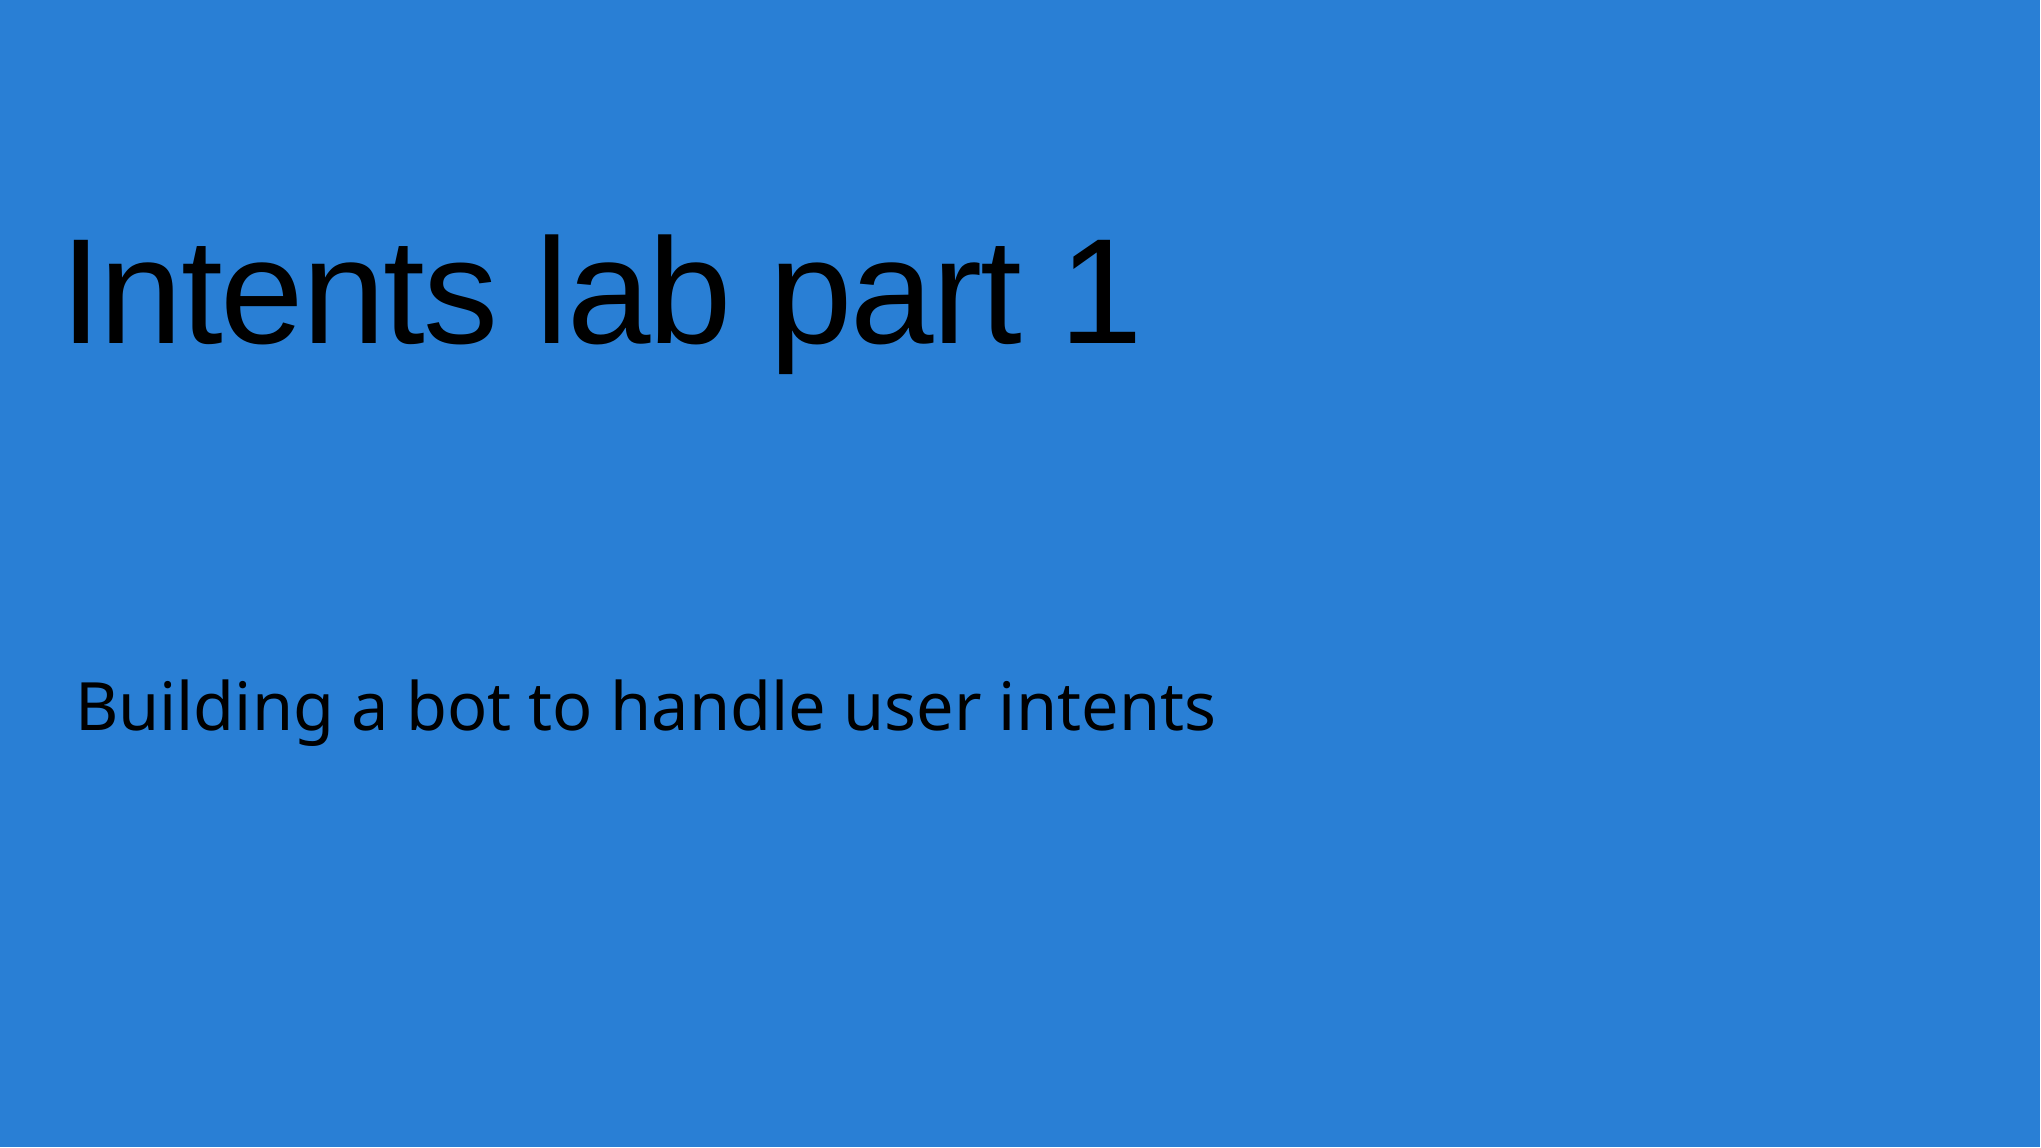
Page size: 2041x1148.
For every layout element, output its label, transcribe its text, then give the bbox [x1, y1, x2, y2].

list Building a bot to handle user intents [45, 648, 1546, 770]
title Intents lab part 1 [45, 198, 1546, 393]
